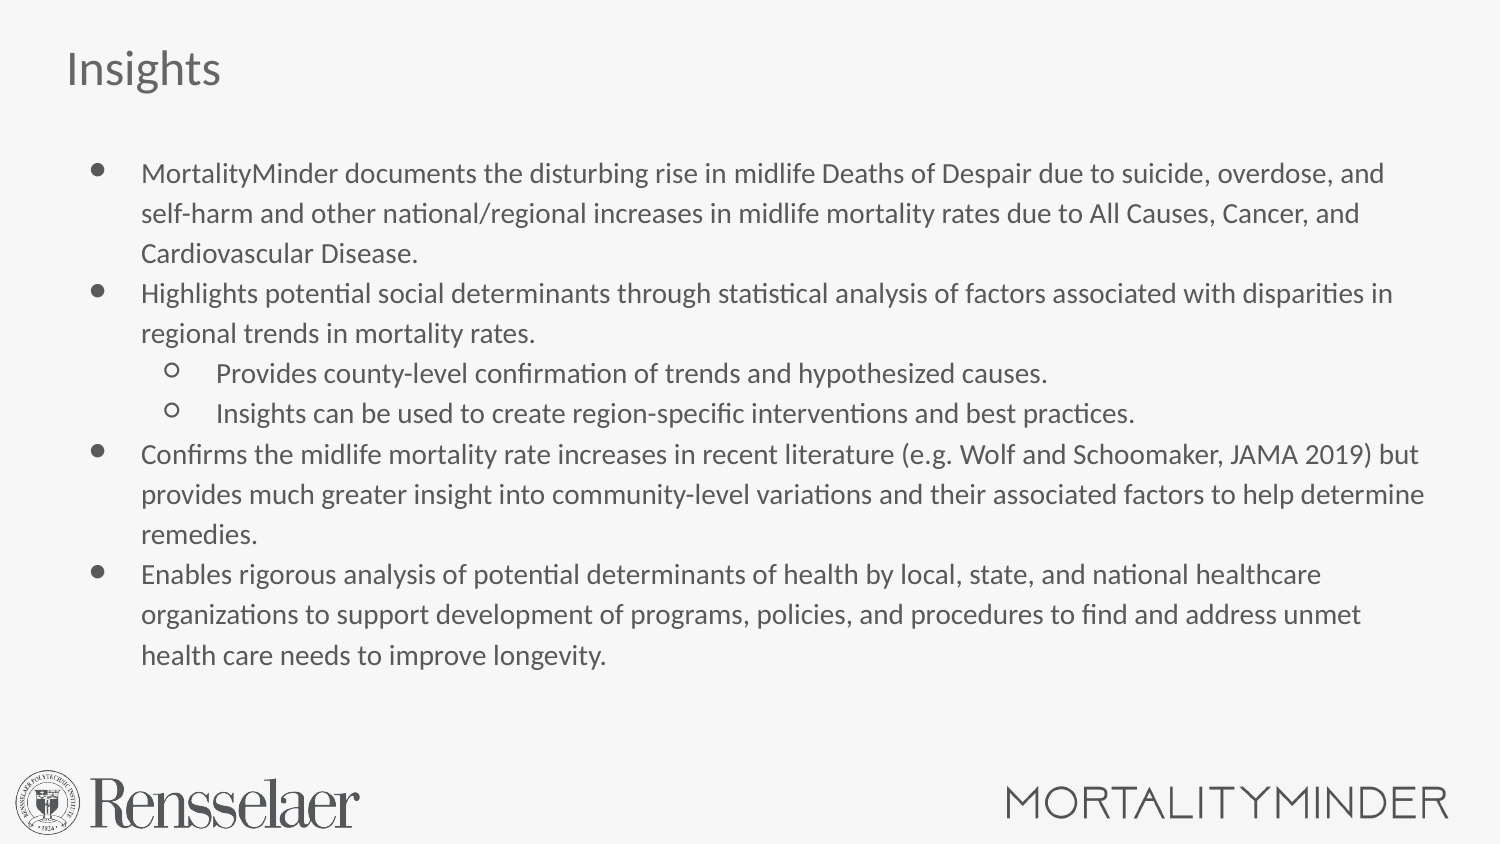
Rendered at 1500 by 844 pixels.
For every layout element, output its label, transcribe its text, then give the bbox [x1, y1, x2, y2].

picture [996, 775, 1464, 830]
title Insights [51, 20, 1449, 81]
picture [15, 770, 360, 835]
list MortalityMinder documents the disturbing rise in midlife Deaths of Despair due to suicide, overdose, and self-harm and other national/regional increases in midlife mortality rates due to All Causes, Cancer, and Cardiovascular Disease. Highlights potential social determinants through statistical analysis of factors associated with disparities in regional trends in mortality rates. Provides county-level confirmation of trends and hypothesized causes. Insights can be used to create region-specific interventions and best practices. Confirms the midlife mortality rate increases in recent literature (e.g. Wolf and Schoomaker, JAMA 2019) but provides much greater insight into community-level variations and their associated factors to help determine remedies. Enables rigorous analysis of potential determinants of health by local, state, and national healthcare organizations to support development of programs, policies, and procedures to find and address unmet health care needs to improve longevity. [51, 133, 1449, 715]
